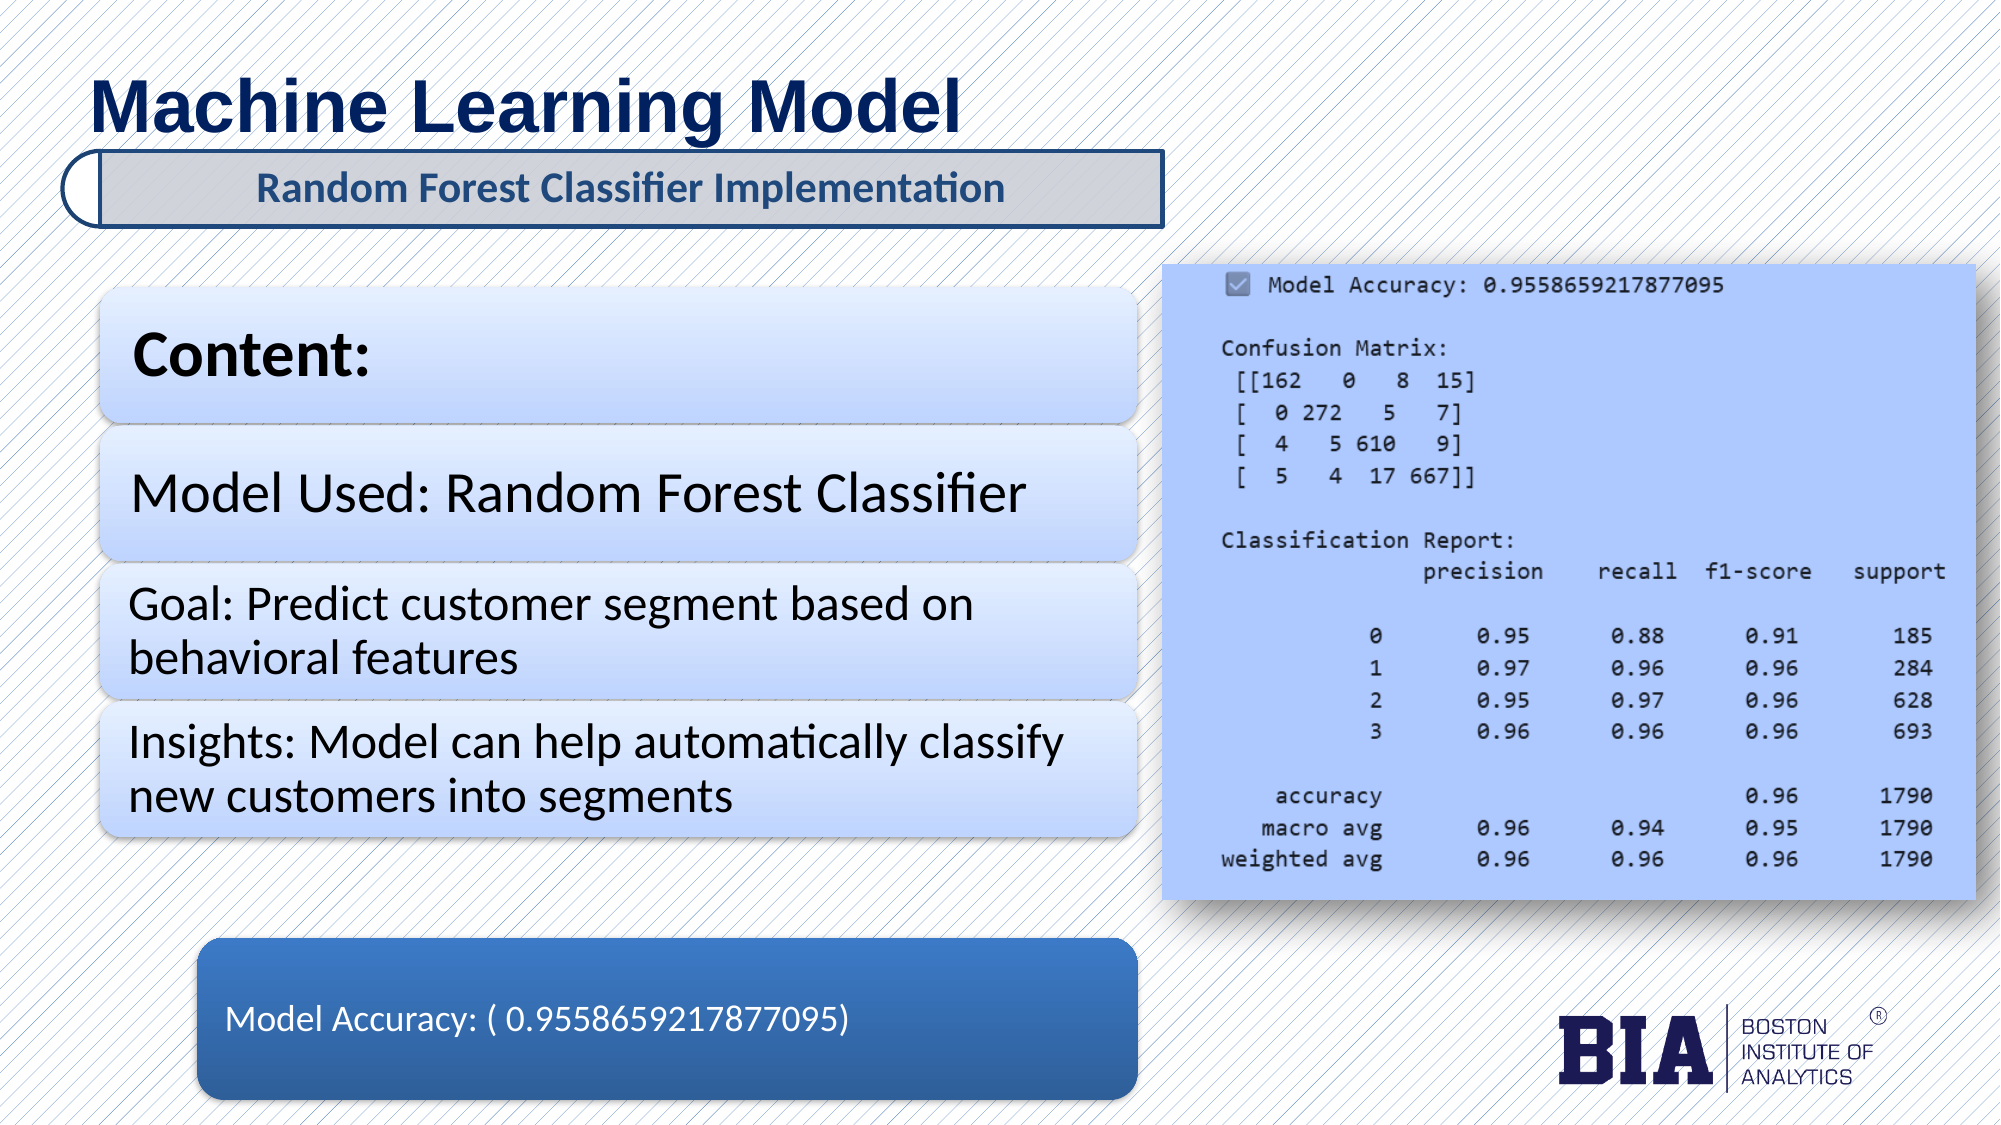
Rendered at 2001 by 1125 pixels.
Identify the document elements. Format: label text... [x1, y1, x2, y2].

picture [1162, 264, 1976, 901]
picture [1559, 1004, 1887, 1093]
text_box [62, 150, 1163, 227]
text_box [99, 937, 1338, 1101]
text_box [99, 287, 1138, 838]
text_box Machine Learning Model [75, 49, 1088, 149]
